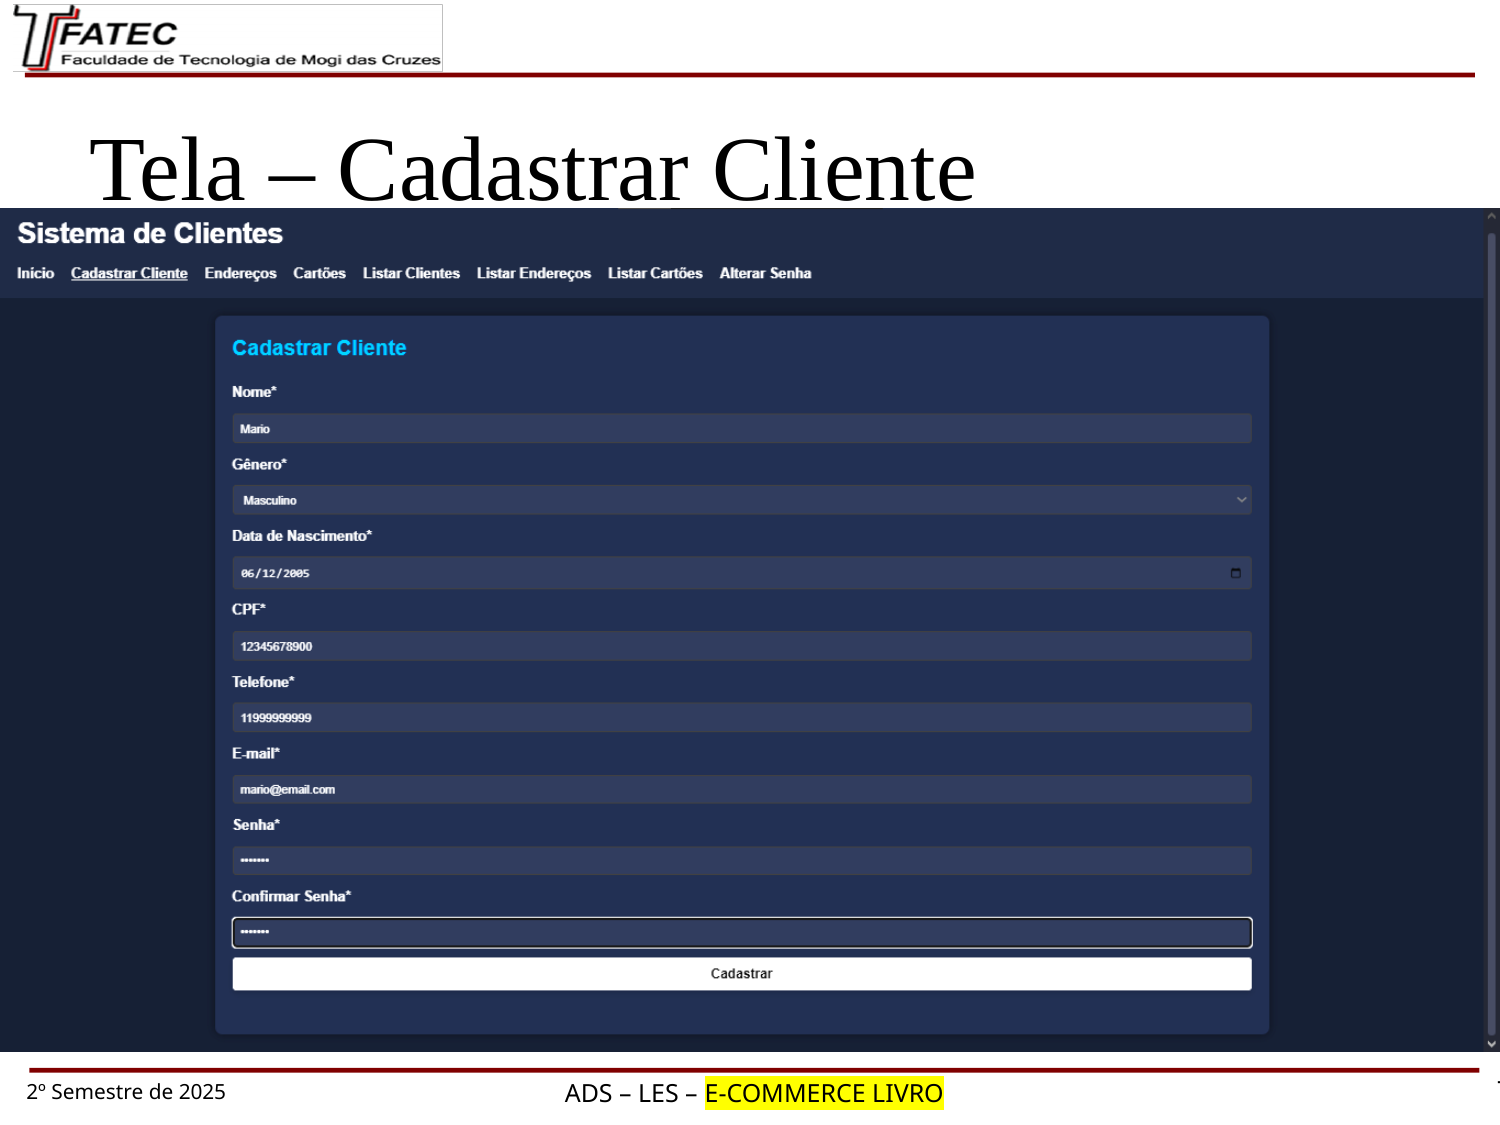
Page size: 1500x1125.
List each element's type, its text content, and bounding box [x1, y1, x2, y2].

picture [12, 4, 443, 72]
picture [0, 207, 1500, 1052]
title Tela – Cadastrar Cliente [75, 101, 1425, 206]
